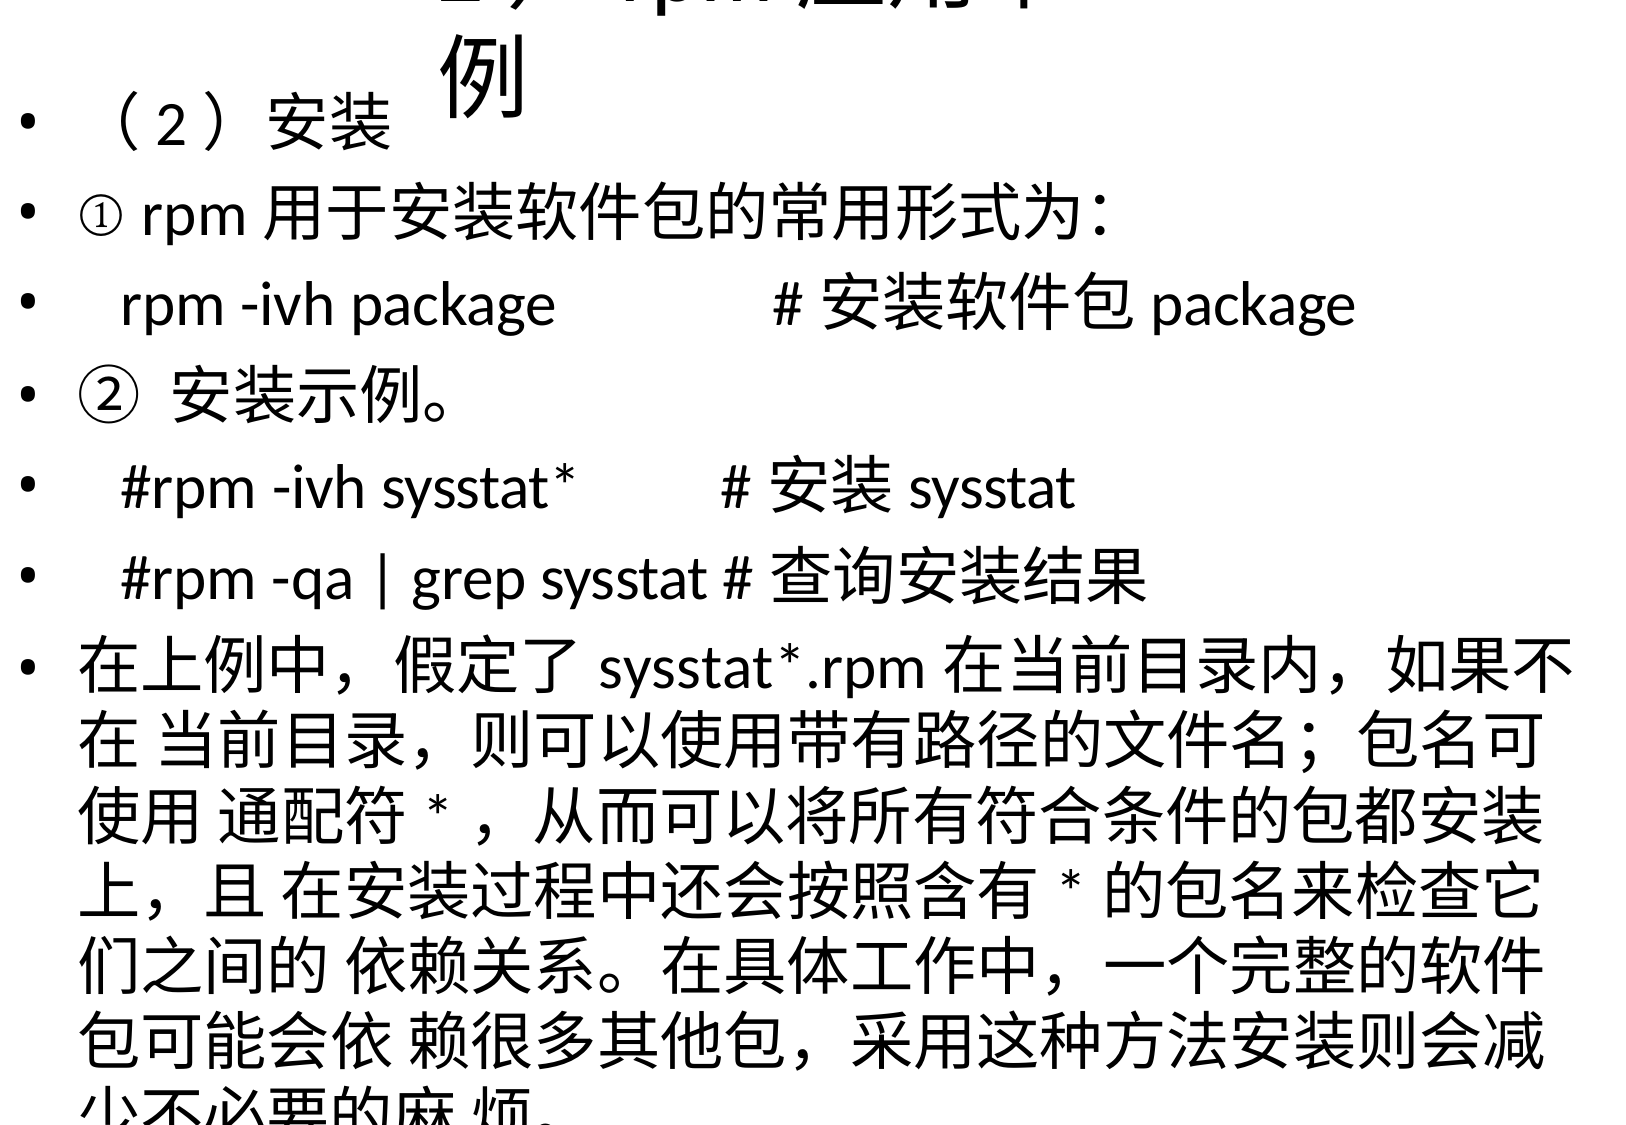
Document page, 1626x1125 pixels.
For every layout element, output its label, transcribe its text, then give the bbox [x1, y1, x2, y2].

text_box （2）安装 ① rpm用于安装软件包的常用形式为： rpm -ivh package #安装软件包package ② 安装示例。 #rpm -ivh sysstat* #安装sysstat #rpm -qa | grep sysstat #查询安装结果 在上例中，假定了sysstat*.rpm在当前目录内，如果不在 当前目录，则可以使用带有路径的文件名；包名可使用 通配符*，从而可以将所有符合条件的包都安装上，且 在安装过程中还会按照含有*的包名来检查它们之间的 依赖关系。在具体工作中，一个完整的软件包可能会依 赖很多其他包，采用这种方法安装则会减少不必要的麻 烦。 [13, 65, 1606, 1125]
title 2）rpm应用举例 [435, 0, 1153, 65]
